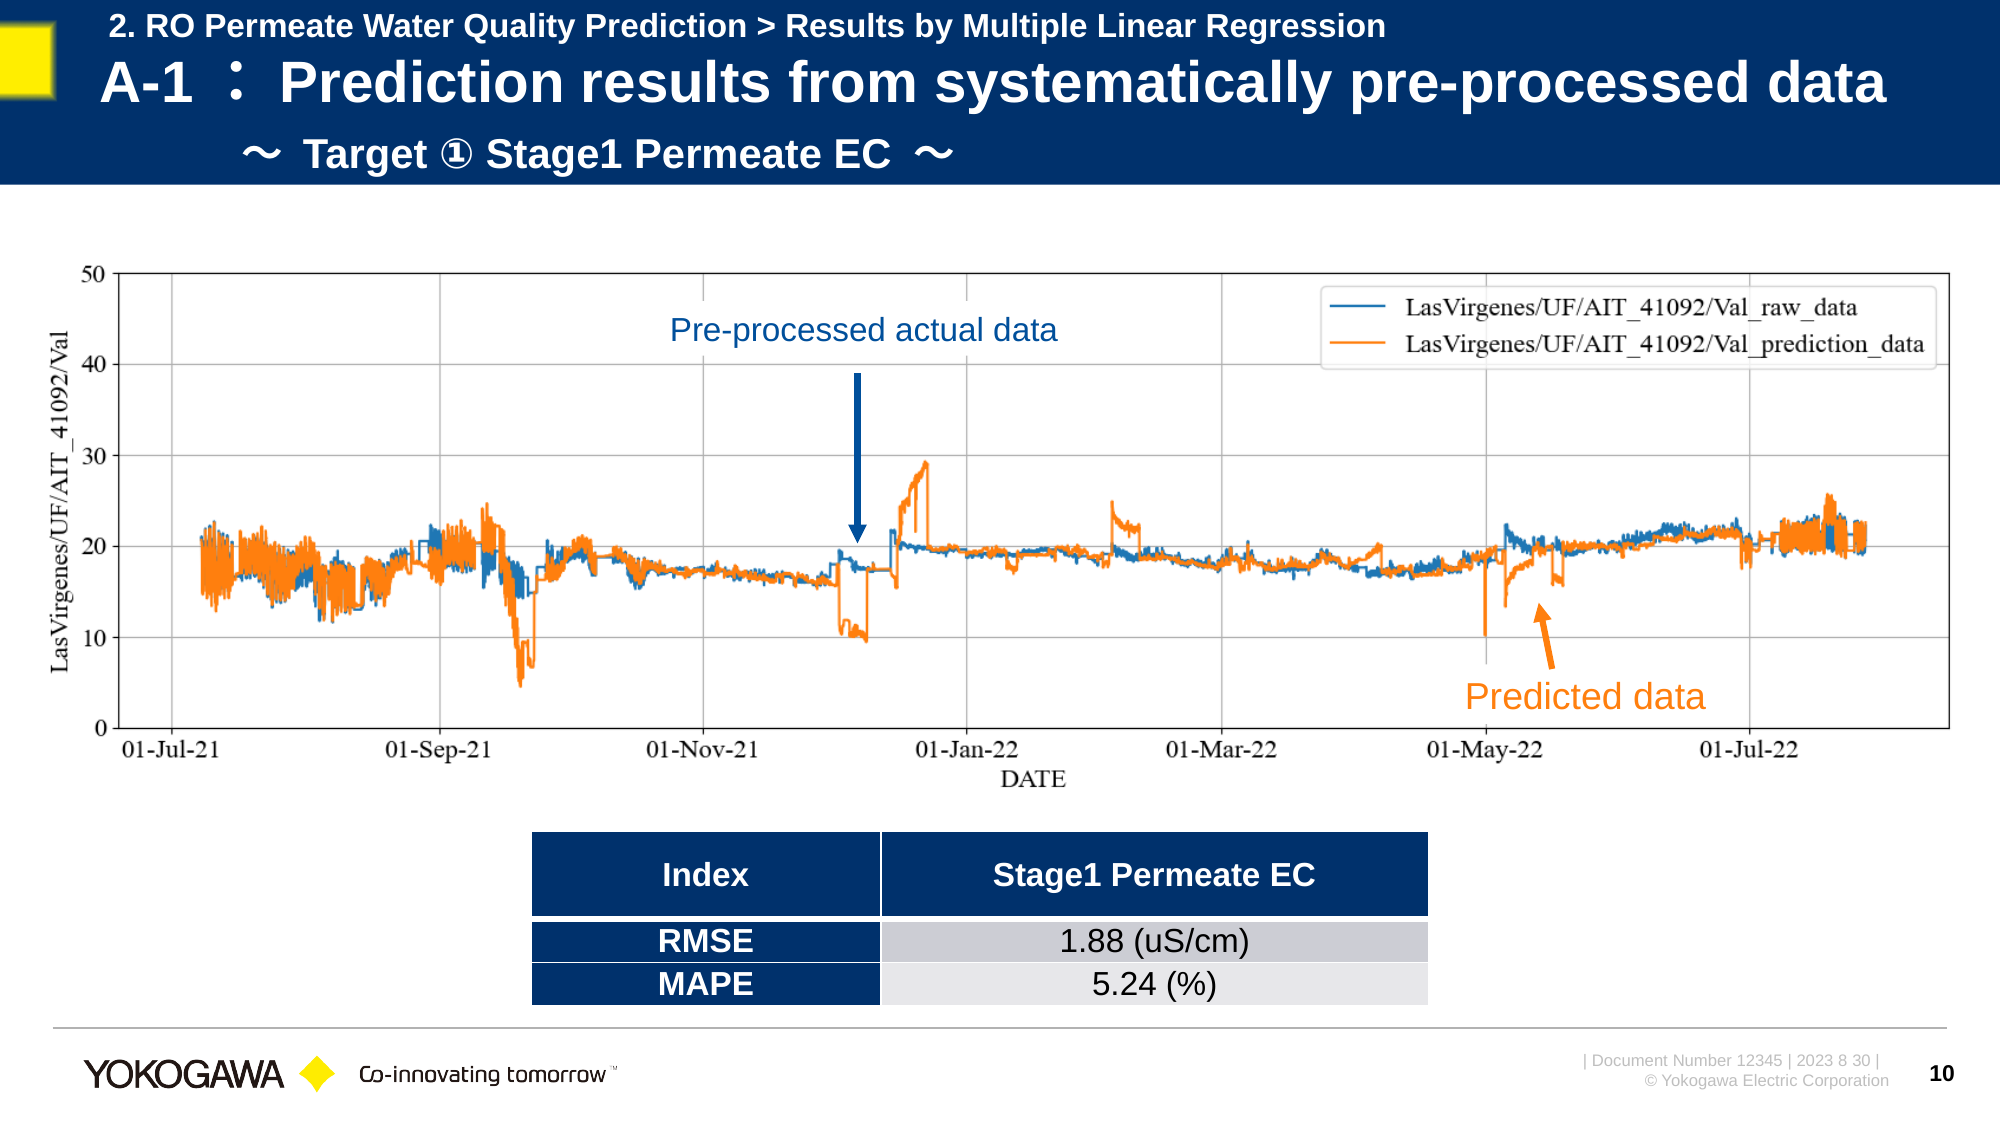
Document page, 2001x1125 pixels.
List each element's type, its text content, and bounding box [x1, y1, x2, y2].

text_box 2. RO Permeate Water Quality Prediction > Results by Multiple Linear Regression [93, 0, 1480, 41]
slide_number 10 [1904, 1042, 1970, 1103]
text_box A-1：Prediction results from systematically pre-processed data [84, 41, 1955, 119]
table_header Stage1 Permeate EC [882, 832, 1428, 916]
picture [83, 1055, 617, 1093]
table_cell MAPE [532, 963, 880, 1005]
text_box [1538, 602, 1553, 669]
picture [0, 6, 69, 115]
table_cell 5.24 (%) [882, 963, 1428, 1005]
picture [29, 243, 1979, 793]
table_header Index [532, 832, 880, 916]
text_box ～ Target ① Stage1 Permeate EC ～ [0, 119, 2000, 186]
table_cell 1.88 (uS/cm) [882, 922, 1428, 962]
table_cell RMSE [532, 922, 880, 962]
